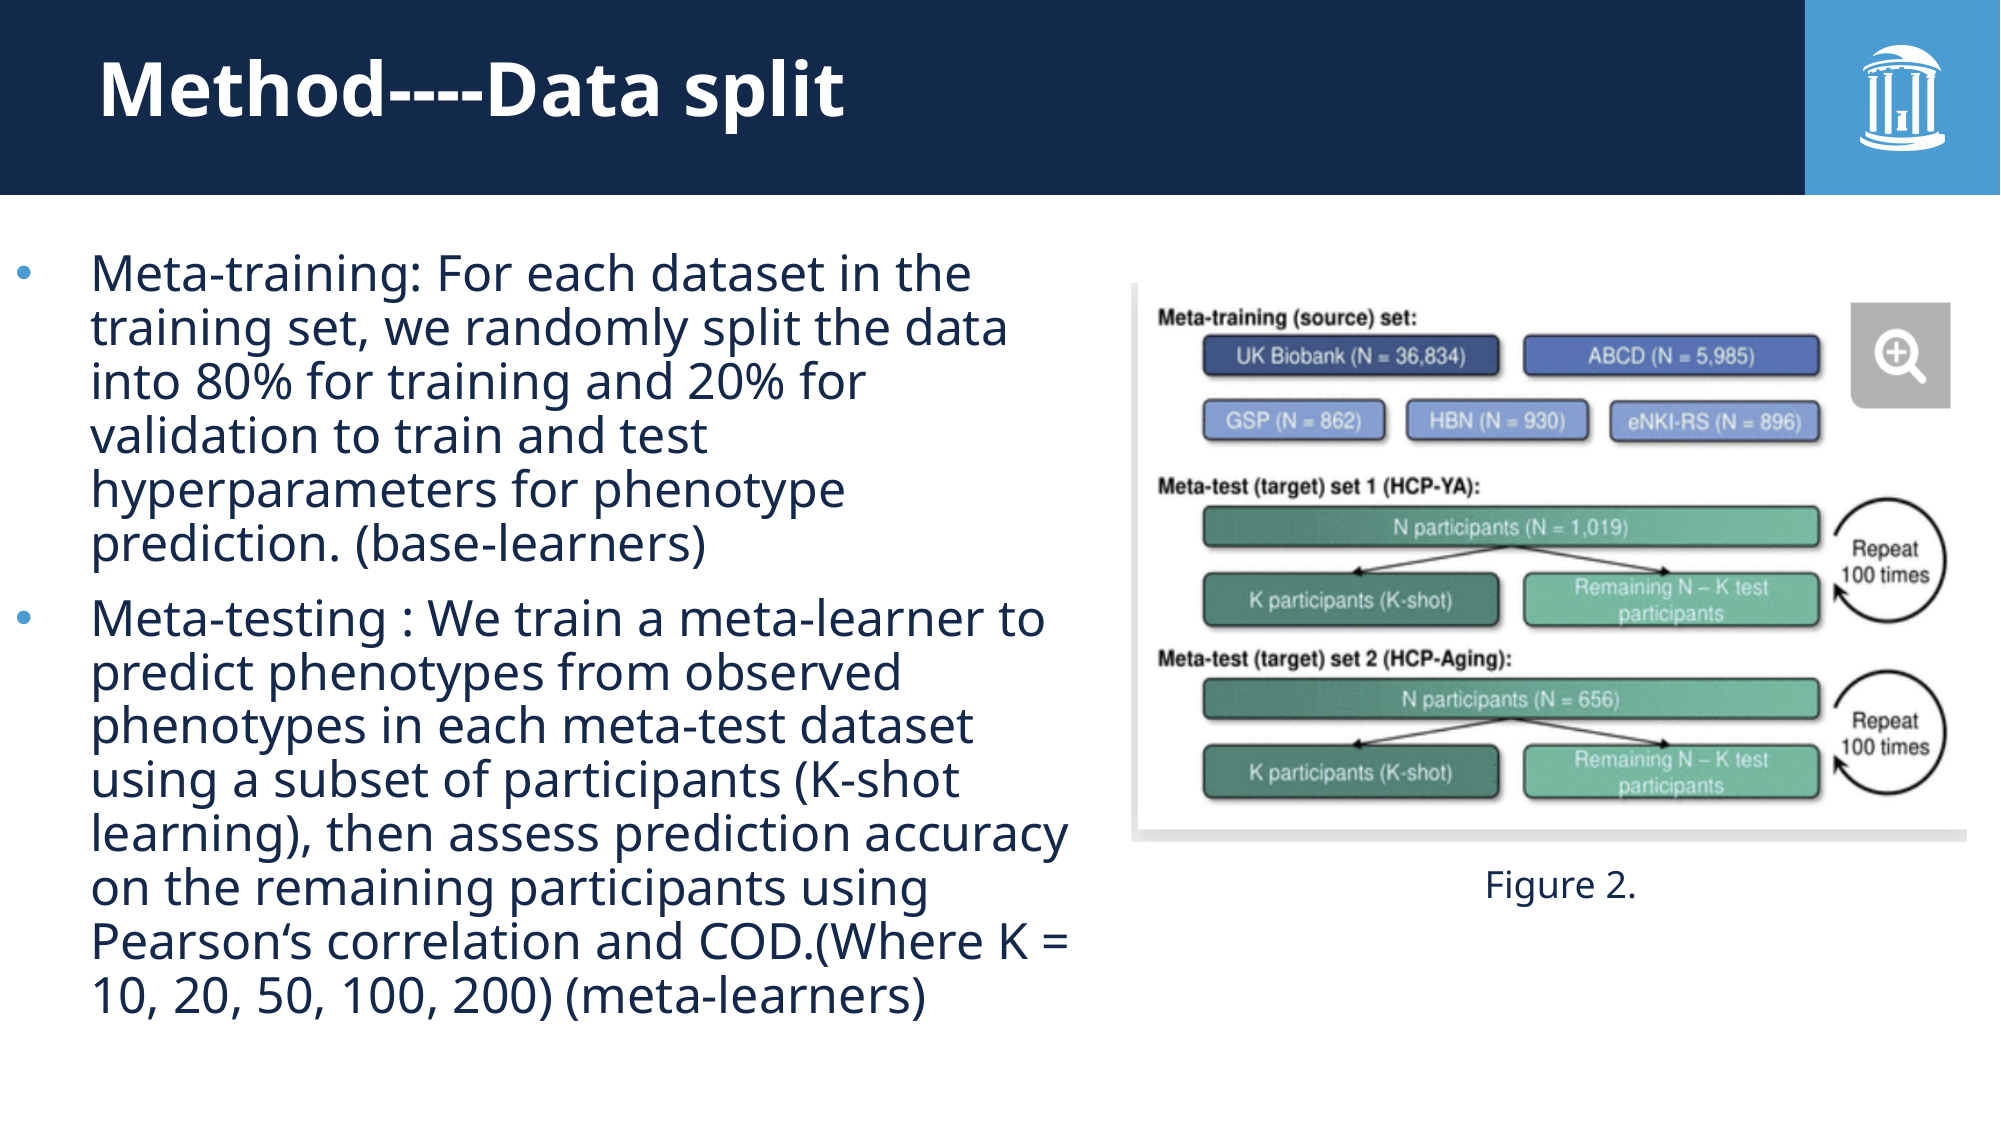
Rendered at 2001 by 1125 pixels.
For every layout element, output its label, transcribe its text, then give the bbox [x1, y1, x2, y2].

title Method----Data split [82, 41, 1686, 144]
picture [1860, 45, 1945, 151]
text_box Figure 2. [1469, 853, 1803, 914]
picture [1131, 283, 1967, 842]
list Meta-training: For each dataset in the training set, we randomly split the data into 80% for training and 20% for validation to train and test hyperparameters for phenotype prediction. (base-learners) Meta-testing : We train a meta-learner to predict phenotypes from observed phenotypes in each meta-test dataset using a subset of participants (K-shot learning), then assess prediction accuracy on the remaining participants using Pearson‘s correlation and COD.(Where K = 10, 20, 50, 100, 200) (meta-learners) [0, 240, 1108, 885]
